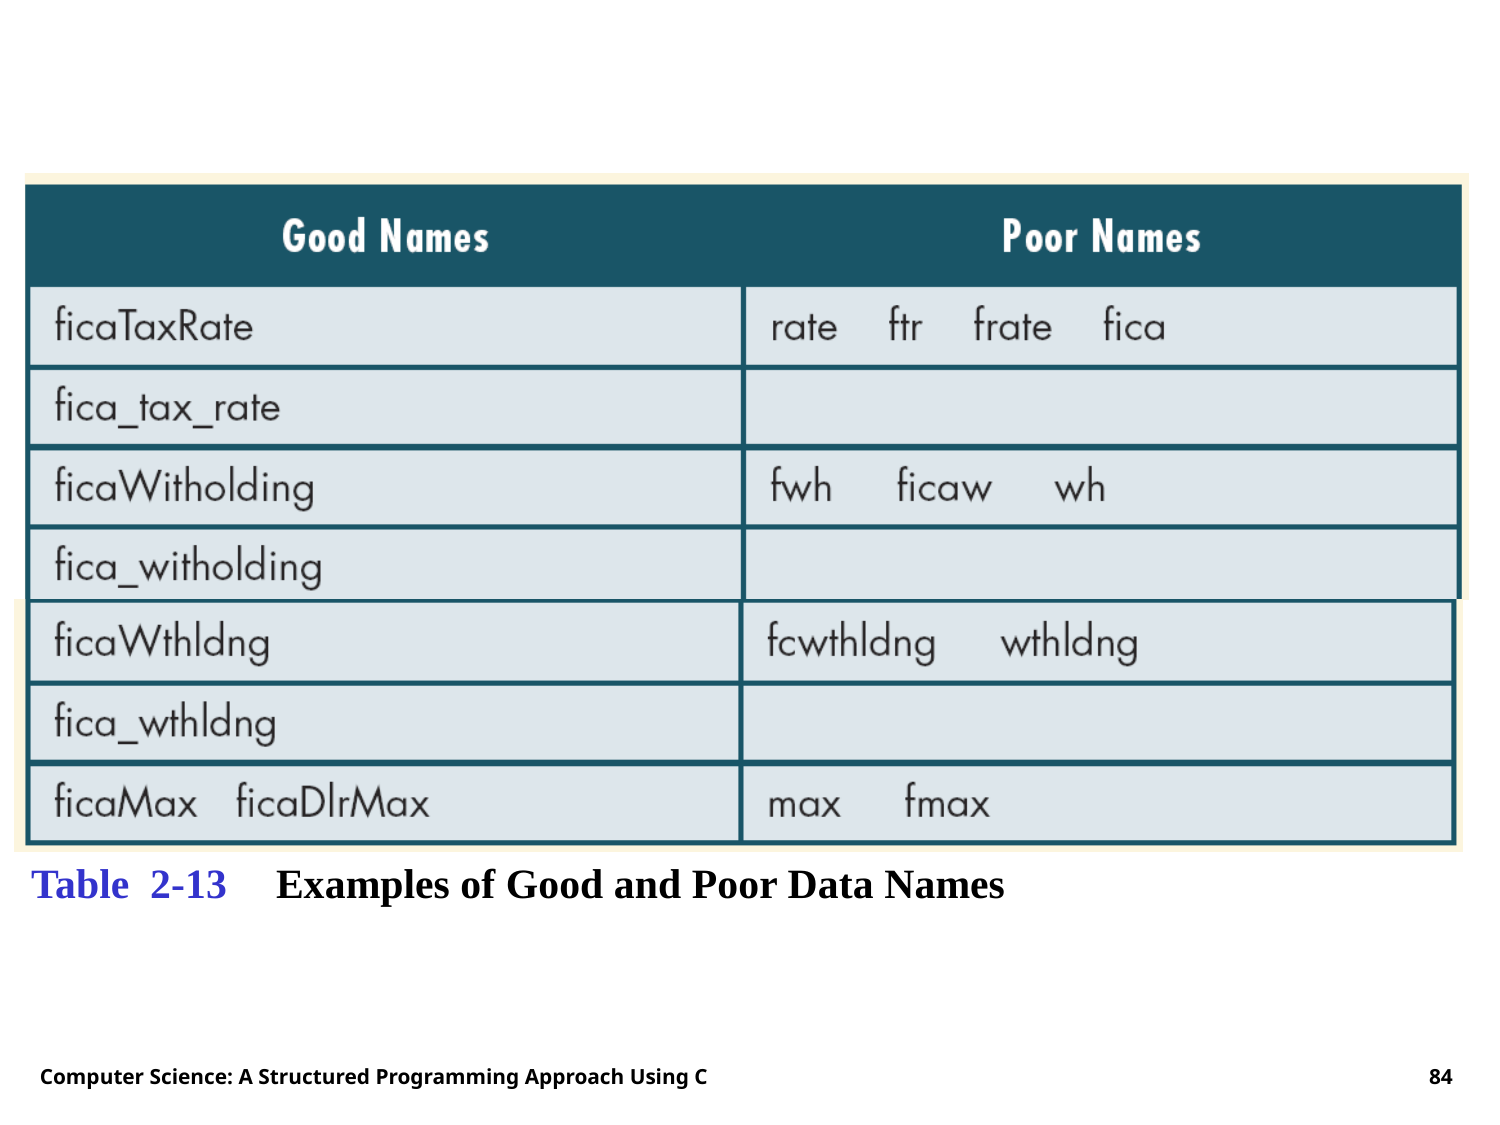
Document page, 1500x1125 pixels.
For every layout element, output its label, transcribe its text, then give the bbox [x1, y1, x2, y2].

slide_number 84 [1154, 1023, 1468, 1100]
footer Computer Science: A Structured Programming Approach Using C [24, 1023, 876, 1100]
text_box Examples of Good and Poor Data Names [261, 861, 1021, 915]
picture [14, 173, 1470, 852]
text_box Table 2-13 [16, 860, 243, 915]
